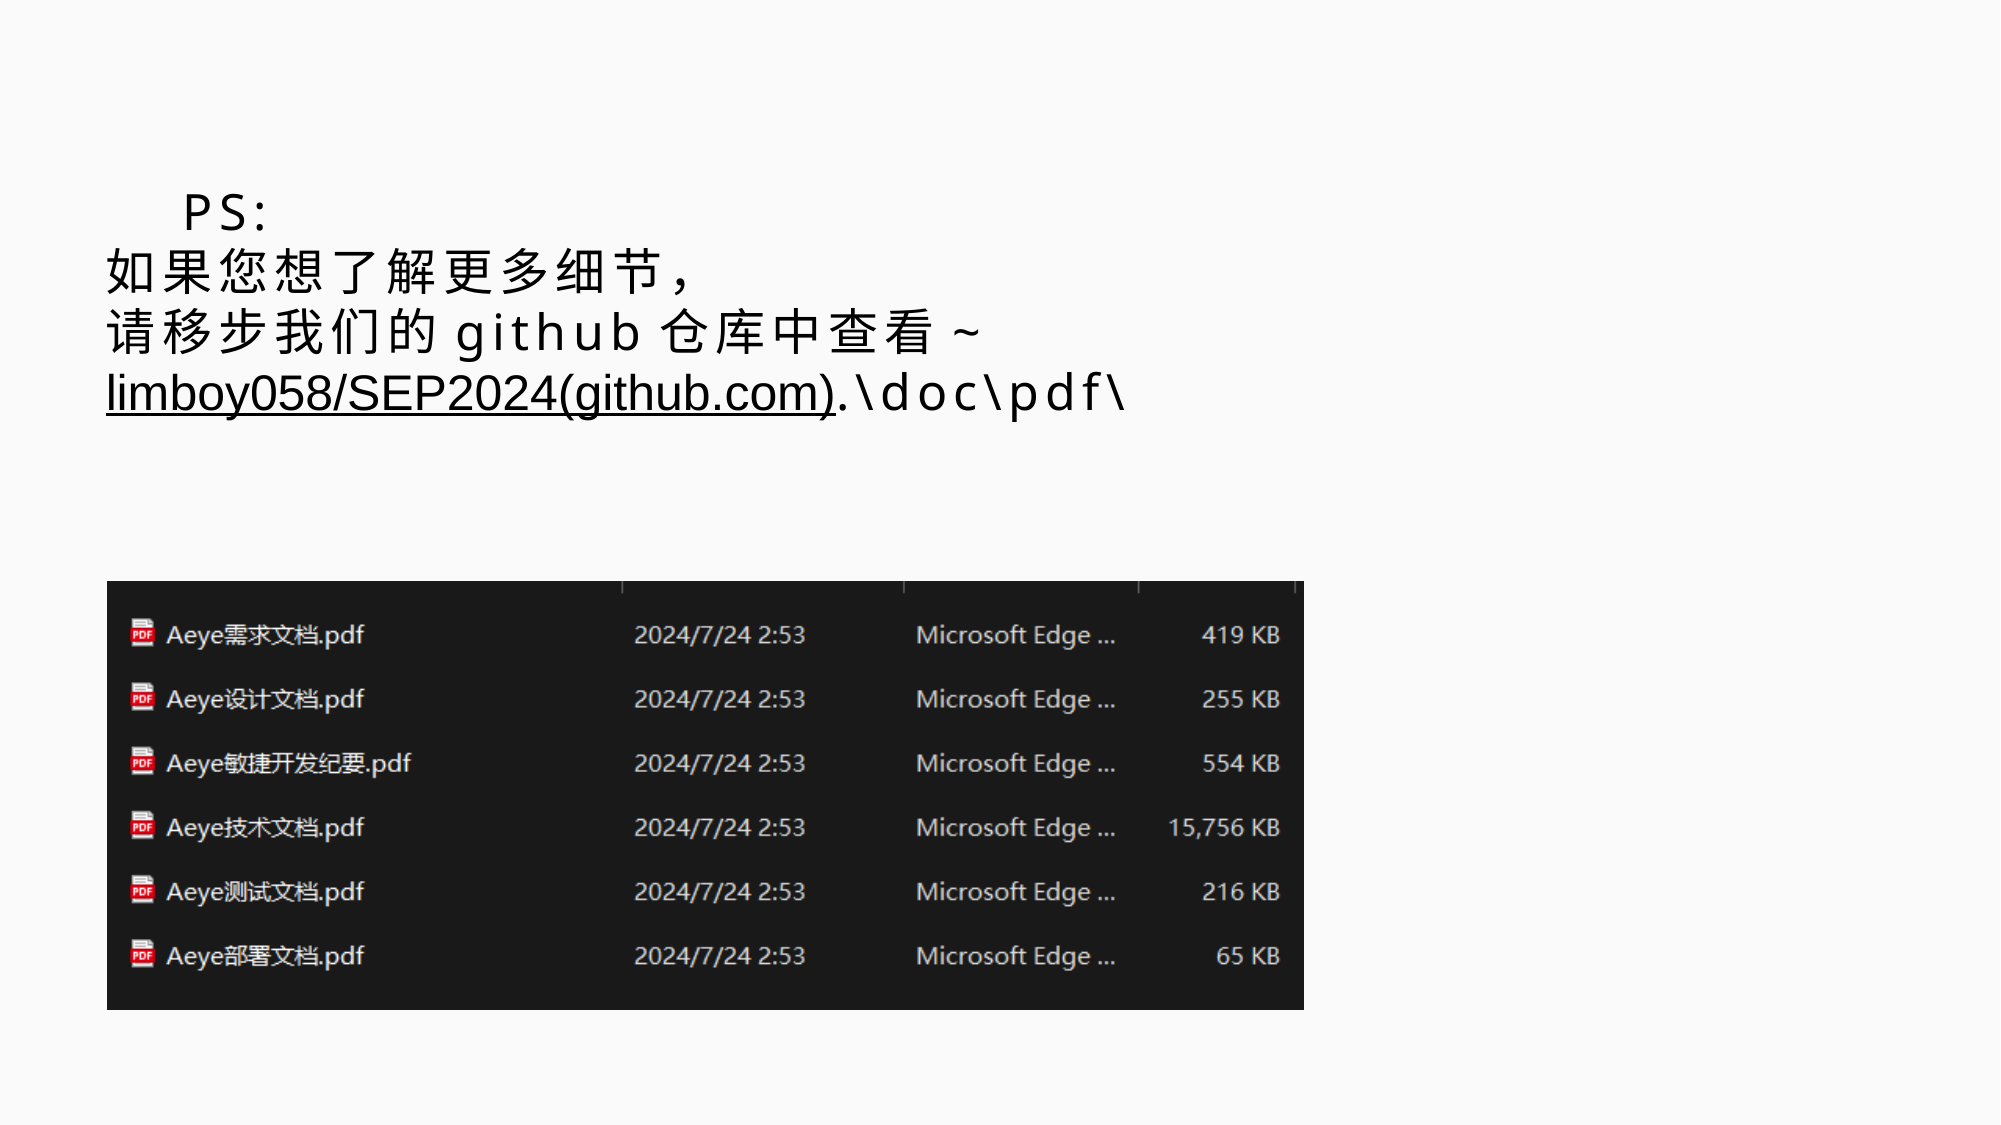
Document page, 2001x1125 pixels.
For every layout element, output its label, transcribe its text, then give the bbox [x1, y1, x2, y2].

text_box PS: 如果您想了解更多细节， 请移步我们的github仓库中查看~ limboy058/SEP2024(github.com).\doc\pdf\ [91, 172, 1234, 428]
picture [107, 581, 1304, 1010]
